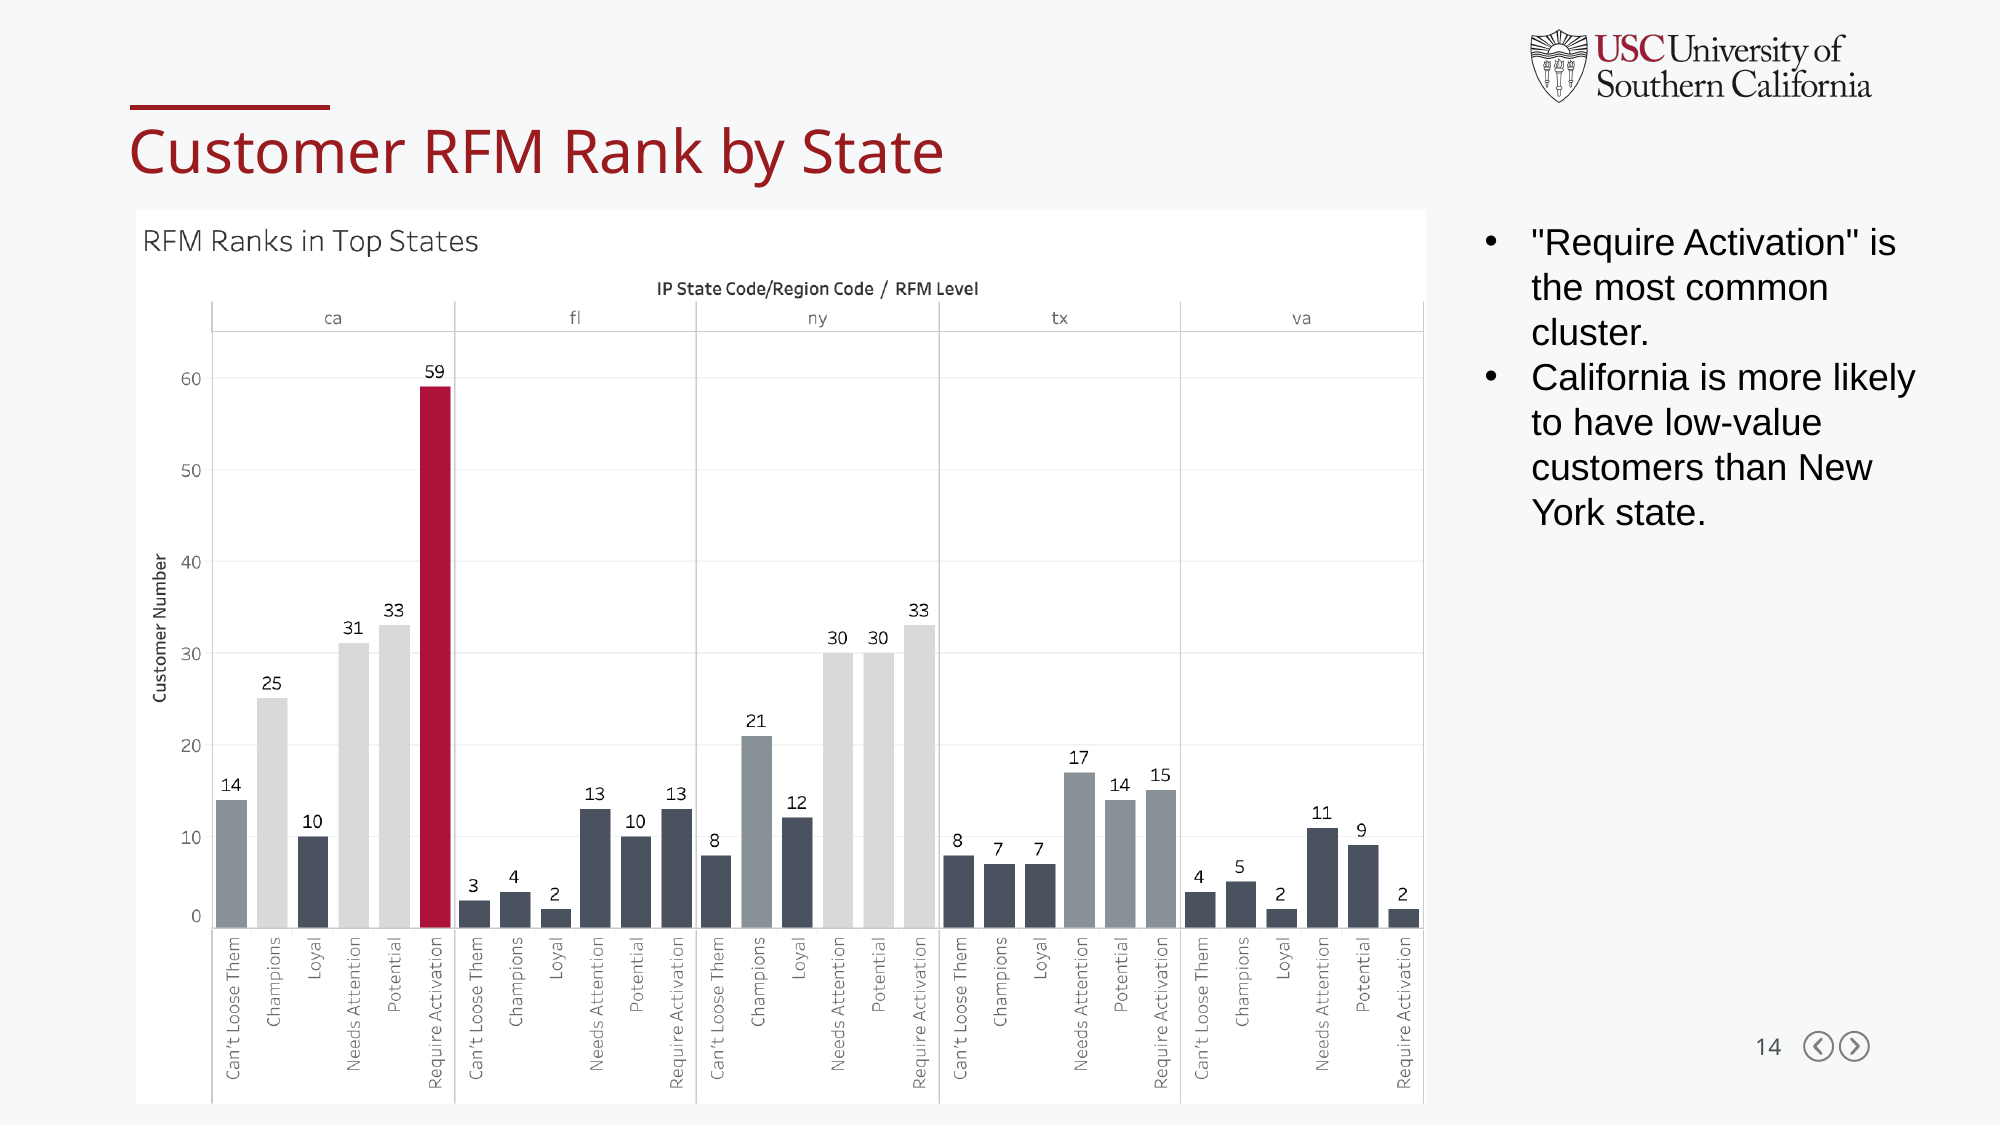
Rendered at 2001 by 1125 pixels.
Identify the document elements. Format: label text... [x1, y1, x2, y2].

picture [136, 210, 1426, 1104]
picture [1527, 25, 1876, 107]
list Customer RFM Rank by State [78, 113, 1818, 197]
text_box "Require Activation" is the most common cluster. California is more likely to have low-value customers than New York state. [1469, 210, 1965, 631]
